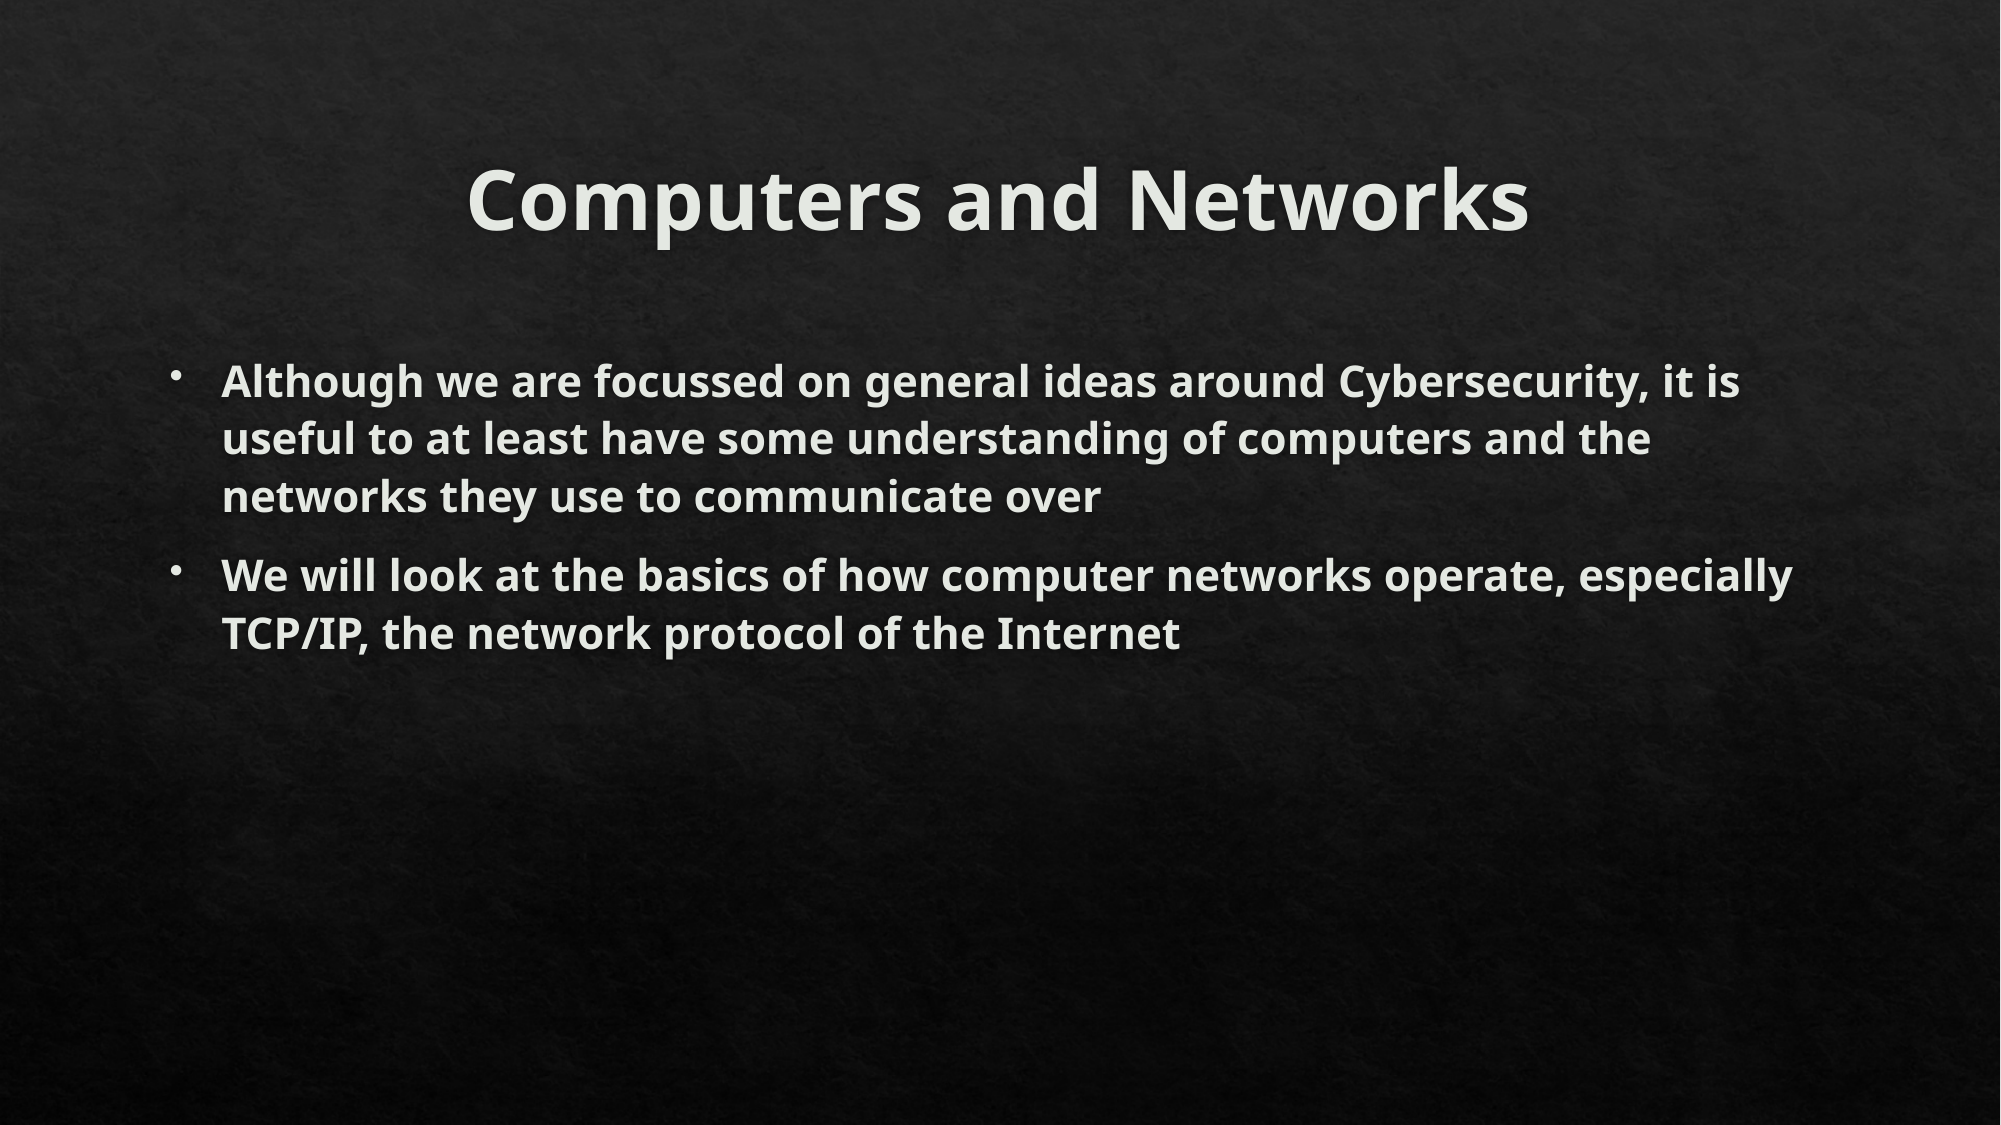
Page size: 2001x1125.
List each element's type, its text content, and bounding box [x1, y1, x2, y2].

title Computers and Networks [149, 99, 1849, 307]
list Although we are focussed on general ideas around Cybersecurity, it is useful to at least have some understanding of computers and the networks they use to communicate over We will look at the basics of how computer networks operate, especially TCP/IP, the network protocol of the Internet [149, 340, 1849, 950]
